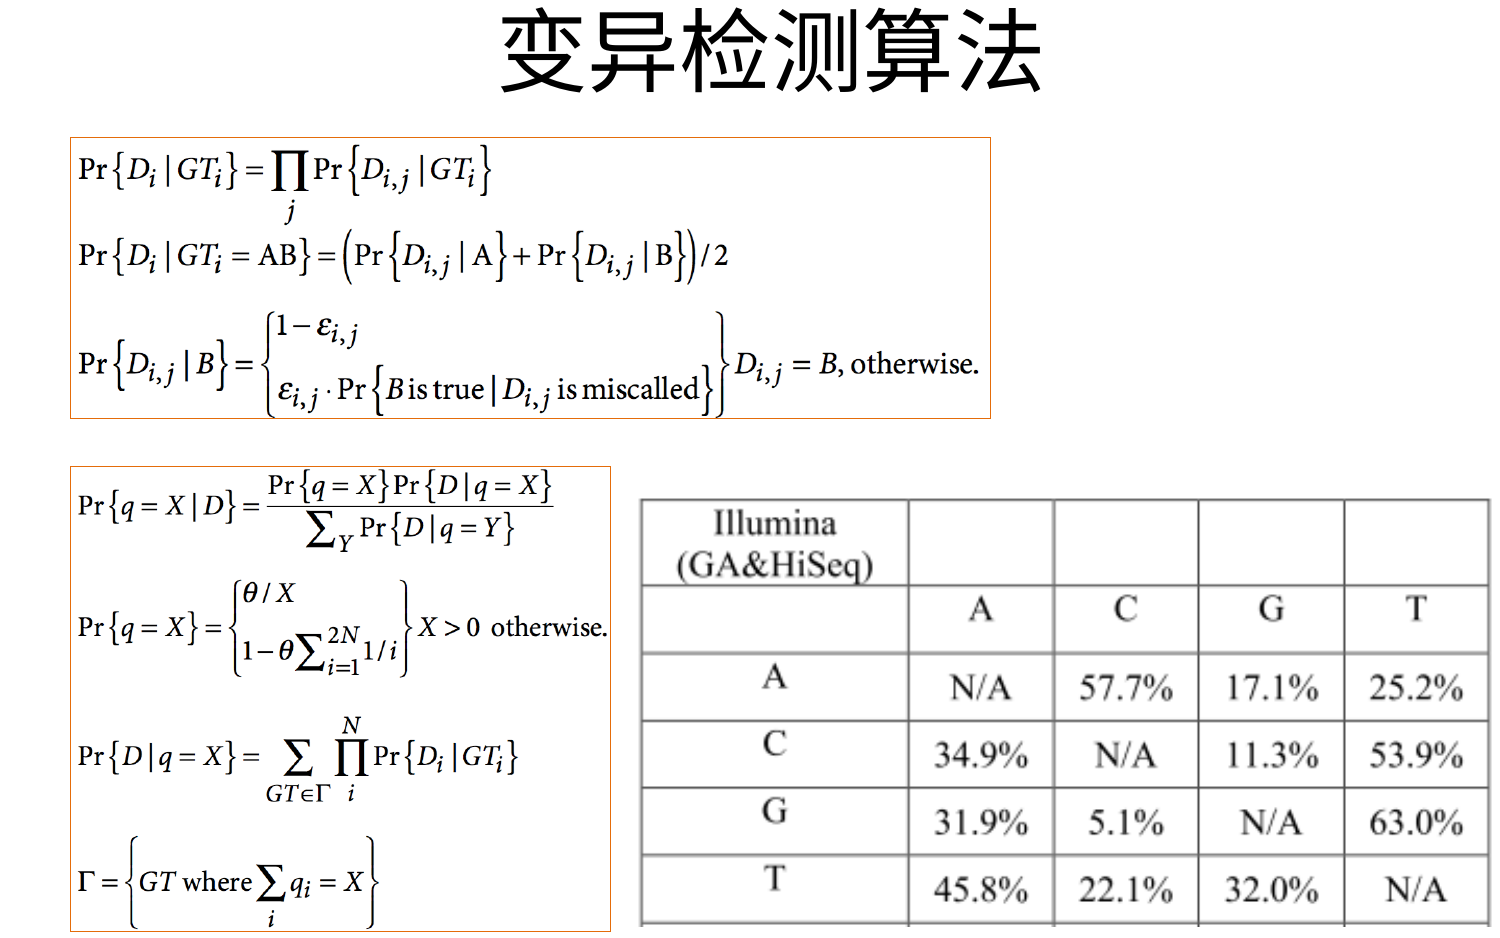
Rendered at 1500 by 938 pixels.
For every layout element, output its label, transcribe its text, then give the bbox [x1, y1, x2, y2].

picture [70, 137, 991, 419]
picture [70, 466, 611, 932]
title 变异检测算法 [75, 0, 1425, 128]
picture [630, 493, 1494, 928]
